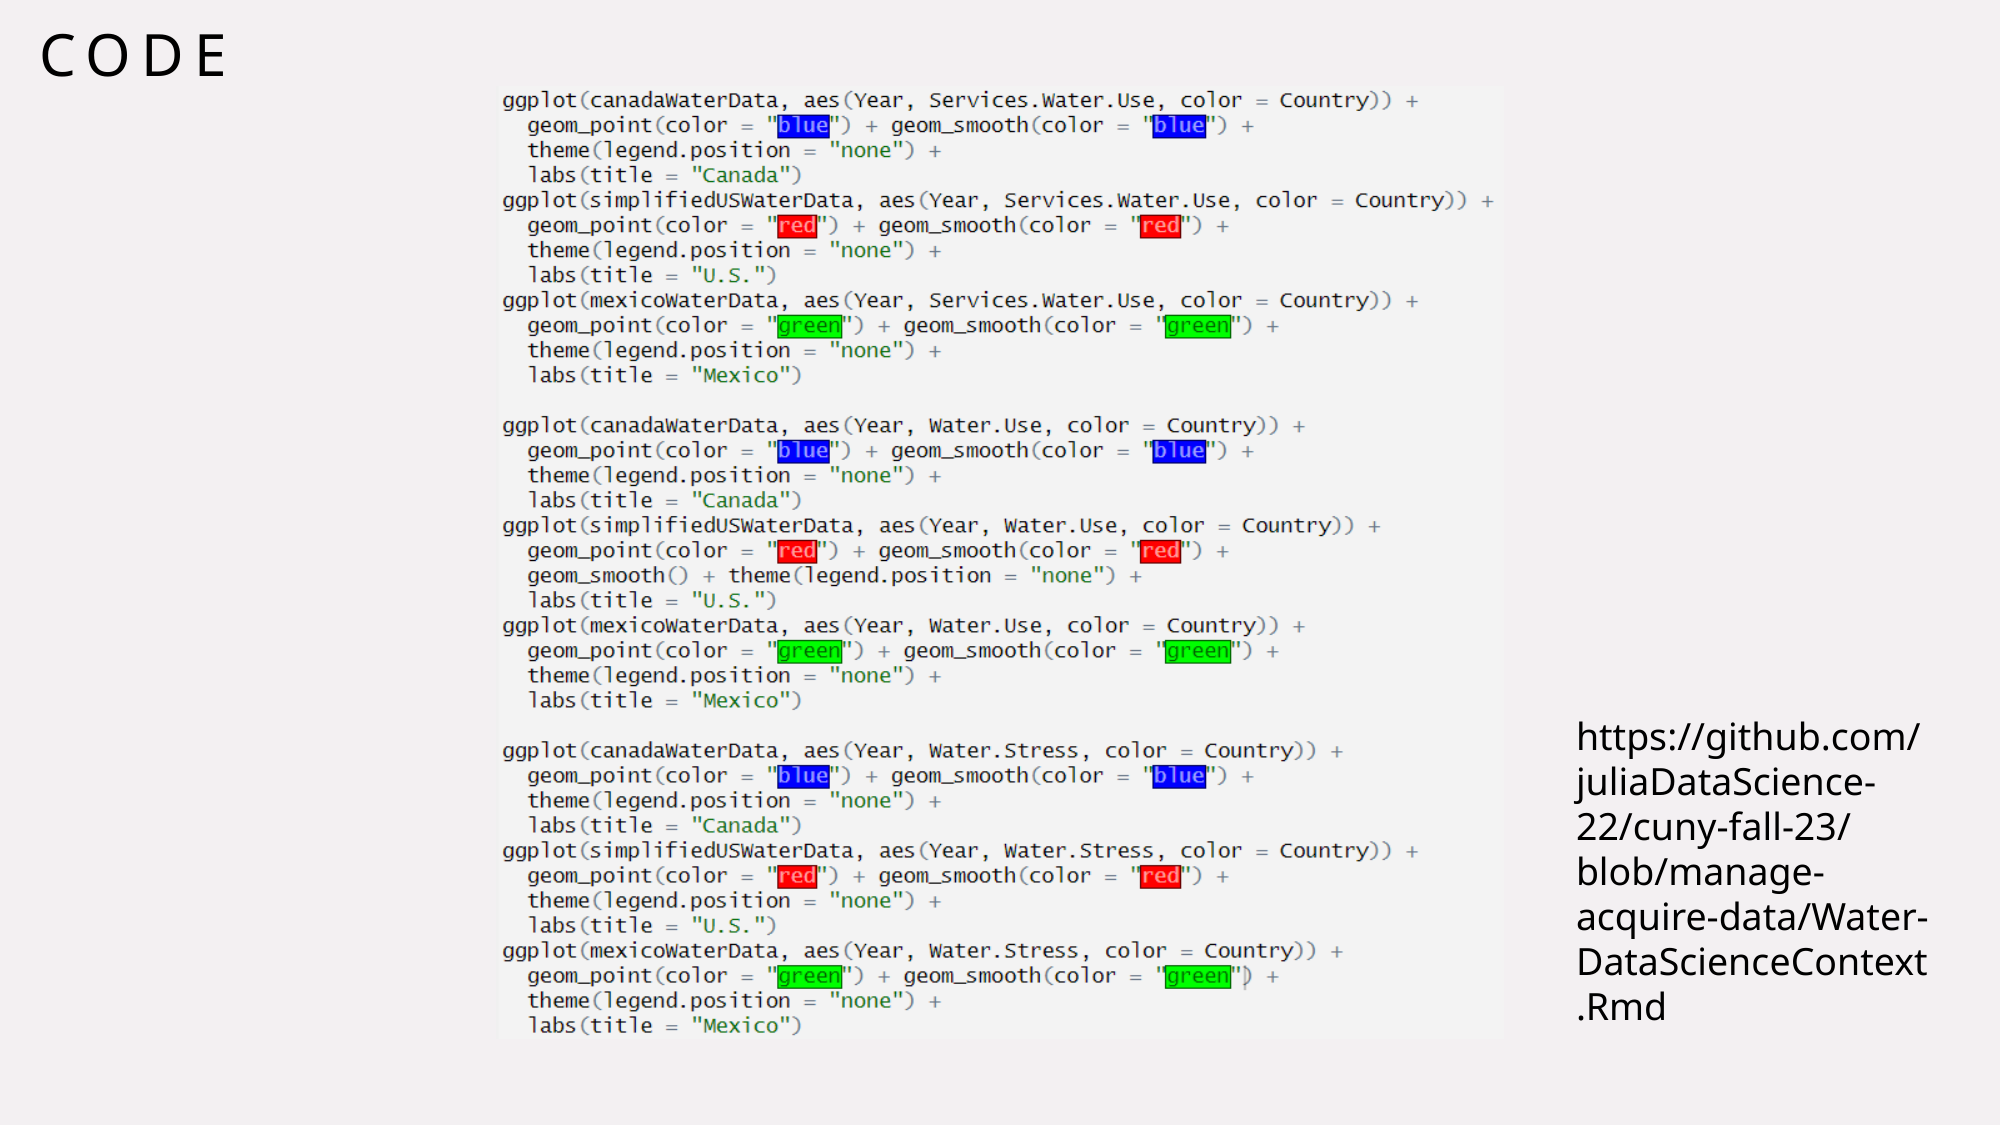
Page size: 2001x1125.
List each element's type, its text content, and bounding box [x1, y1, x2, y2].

text_box https://github.com/juliaDataScience-22/cuny-fall-23/blob/manage-acquire-data/Water-DataScienceContext.Rmd [1561, 705, 1950, 1036]
picture [496, 86, 1504, 1039]
text_box Code [24, 0, 1600, 154]
